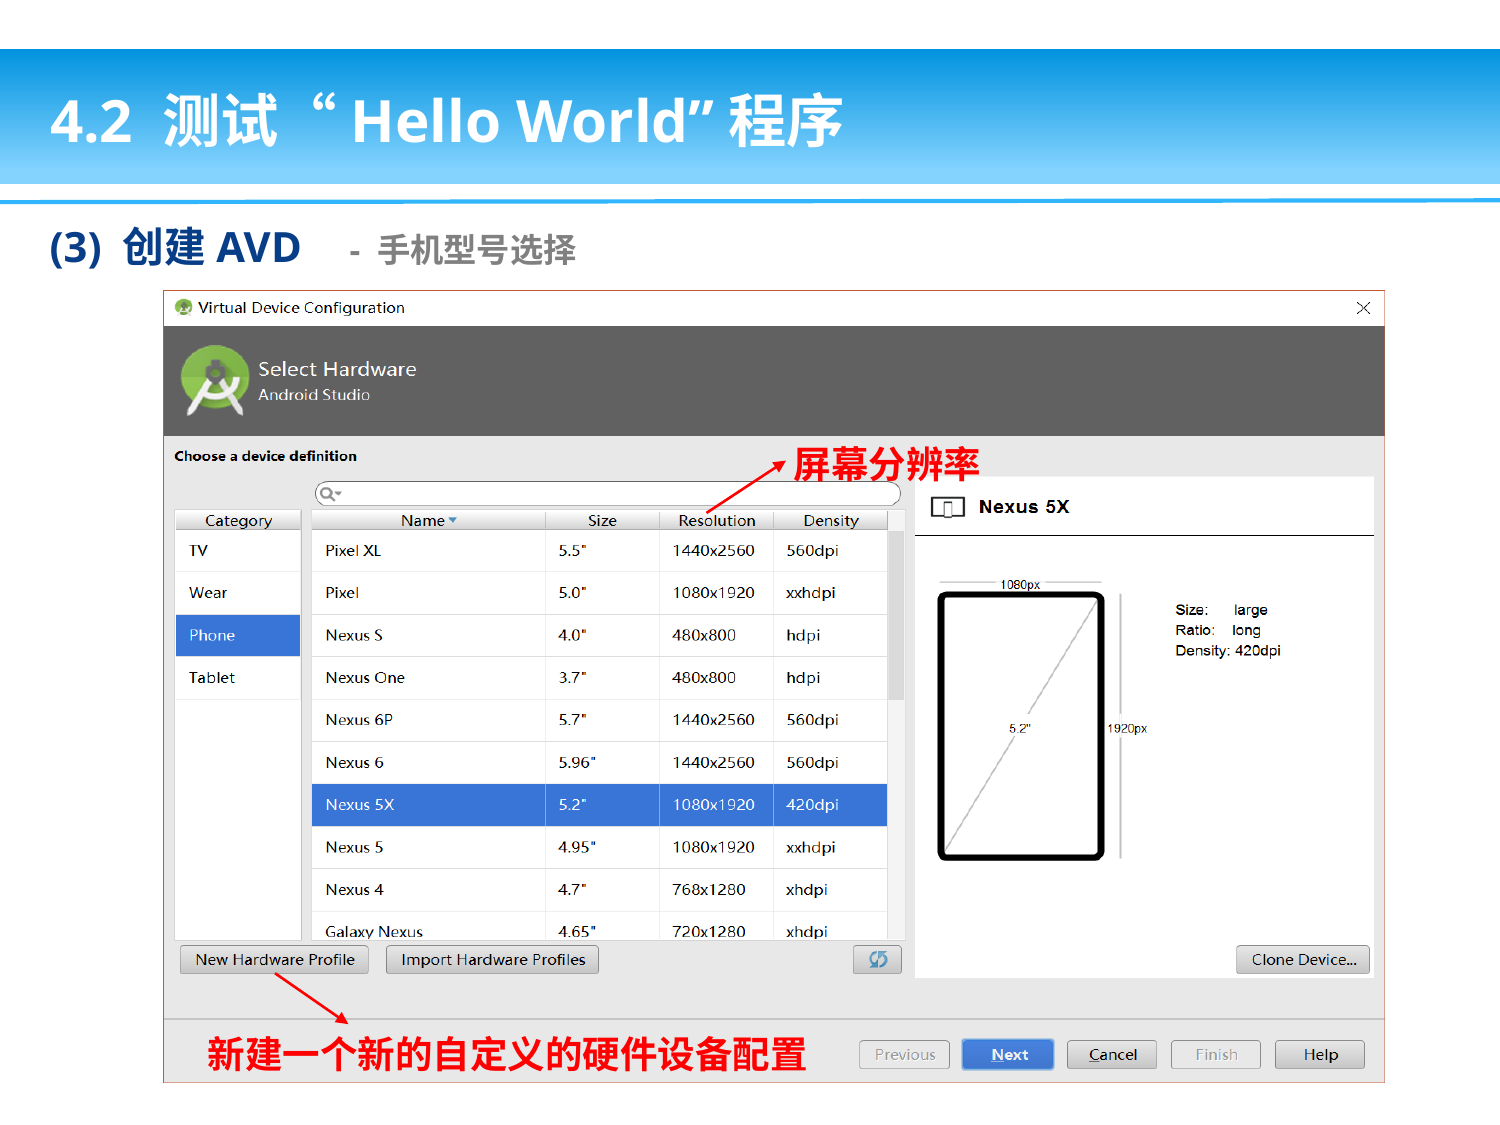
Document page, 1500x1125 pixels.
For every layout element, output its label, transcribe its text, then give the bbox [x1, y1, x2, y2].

text_box (3) 创建AVD - 手机型号选择 [34, 213, 1459, 279]
text_box 4.2 测试“Hello World”程序 [34, 54, 1356, 185]
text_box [163, 290, 1385, 1085]
